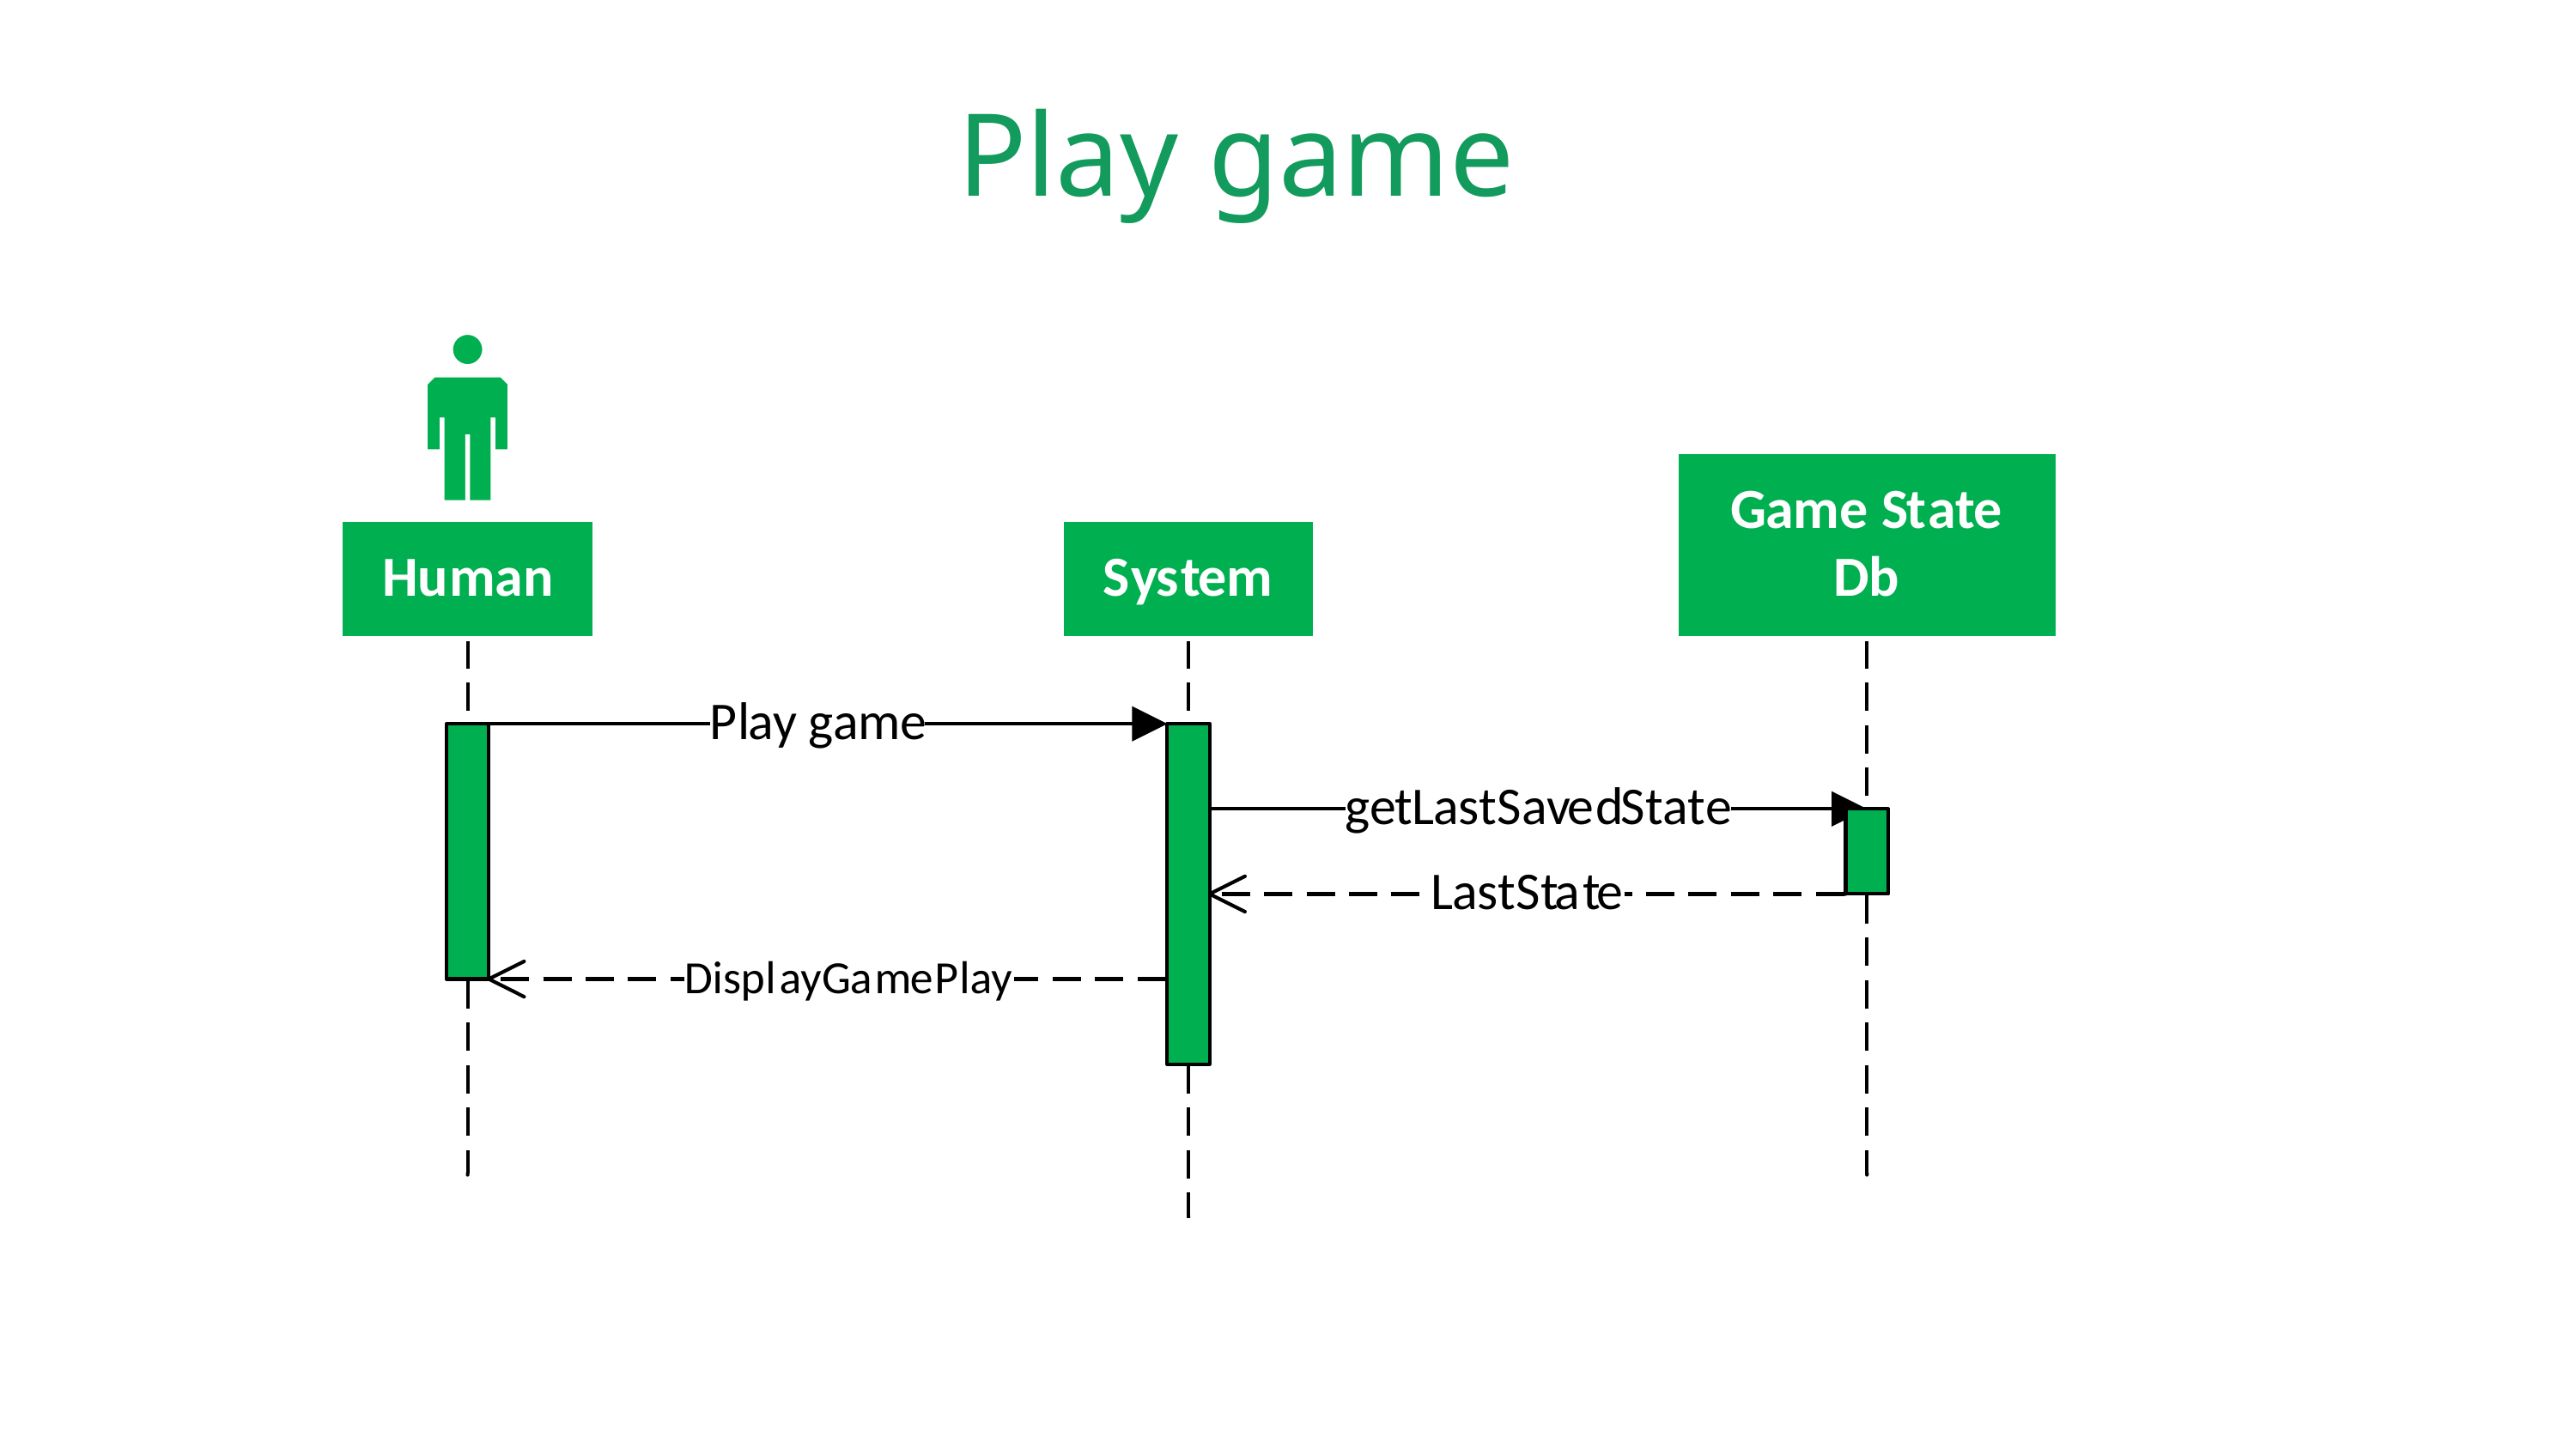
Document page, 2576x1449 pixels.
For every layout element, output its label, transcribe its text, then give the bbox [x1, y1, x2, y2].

text_box Play game [332, 58, 2140, 220]
picture [332, 324, 2062, 1219]
